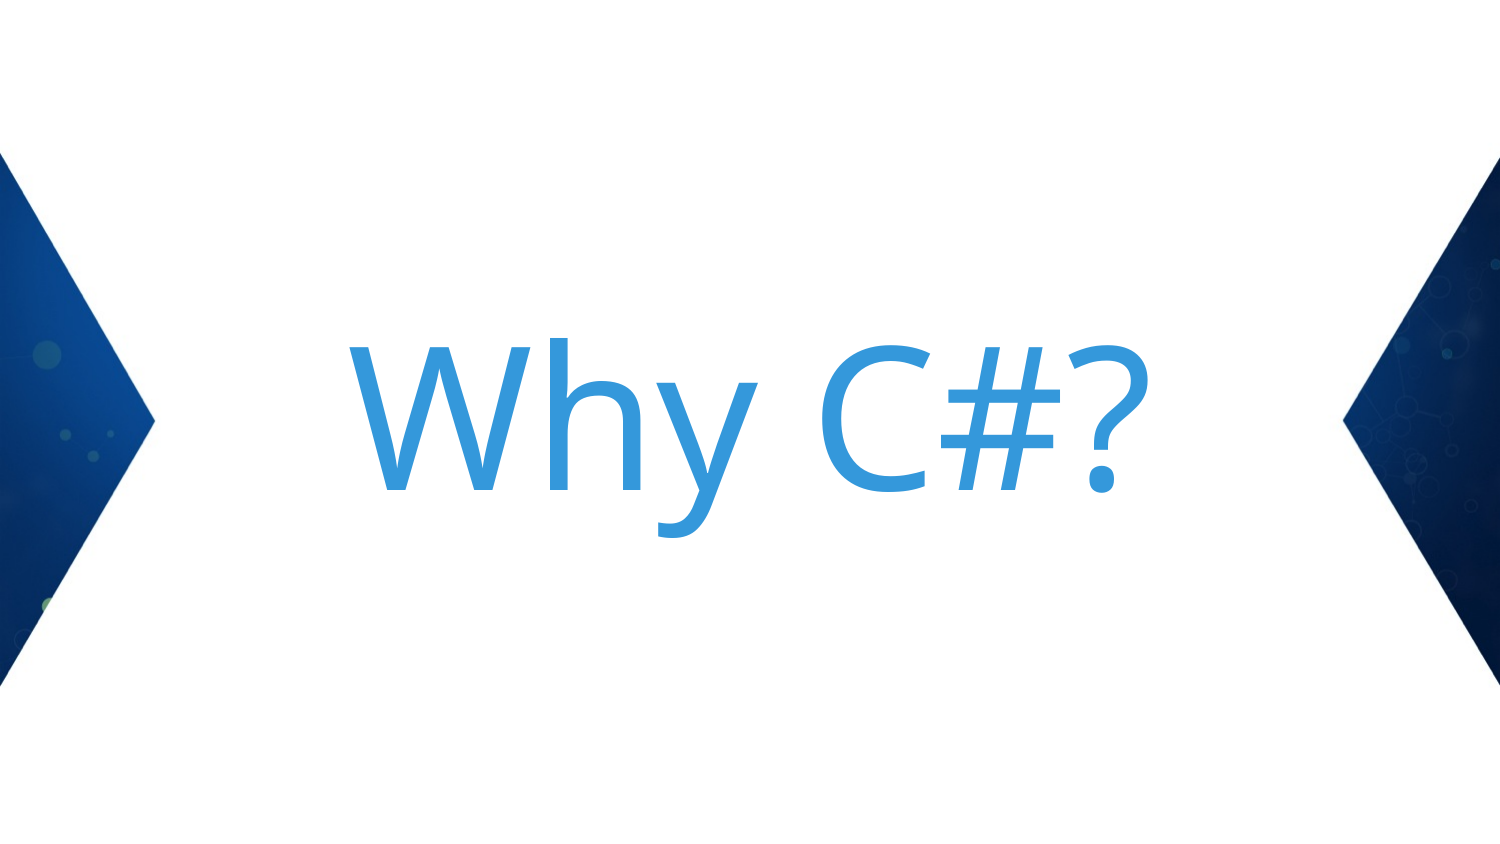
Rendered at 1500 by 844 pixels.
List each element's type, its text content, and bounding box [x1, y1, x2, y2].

picture [0, 0, 1500, 844]
title Why C#? [75, 282, 1425, 561]
